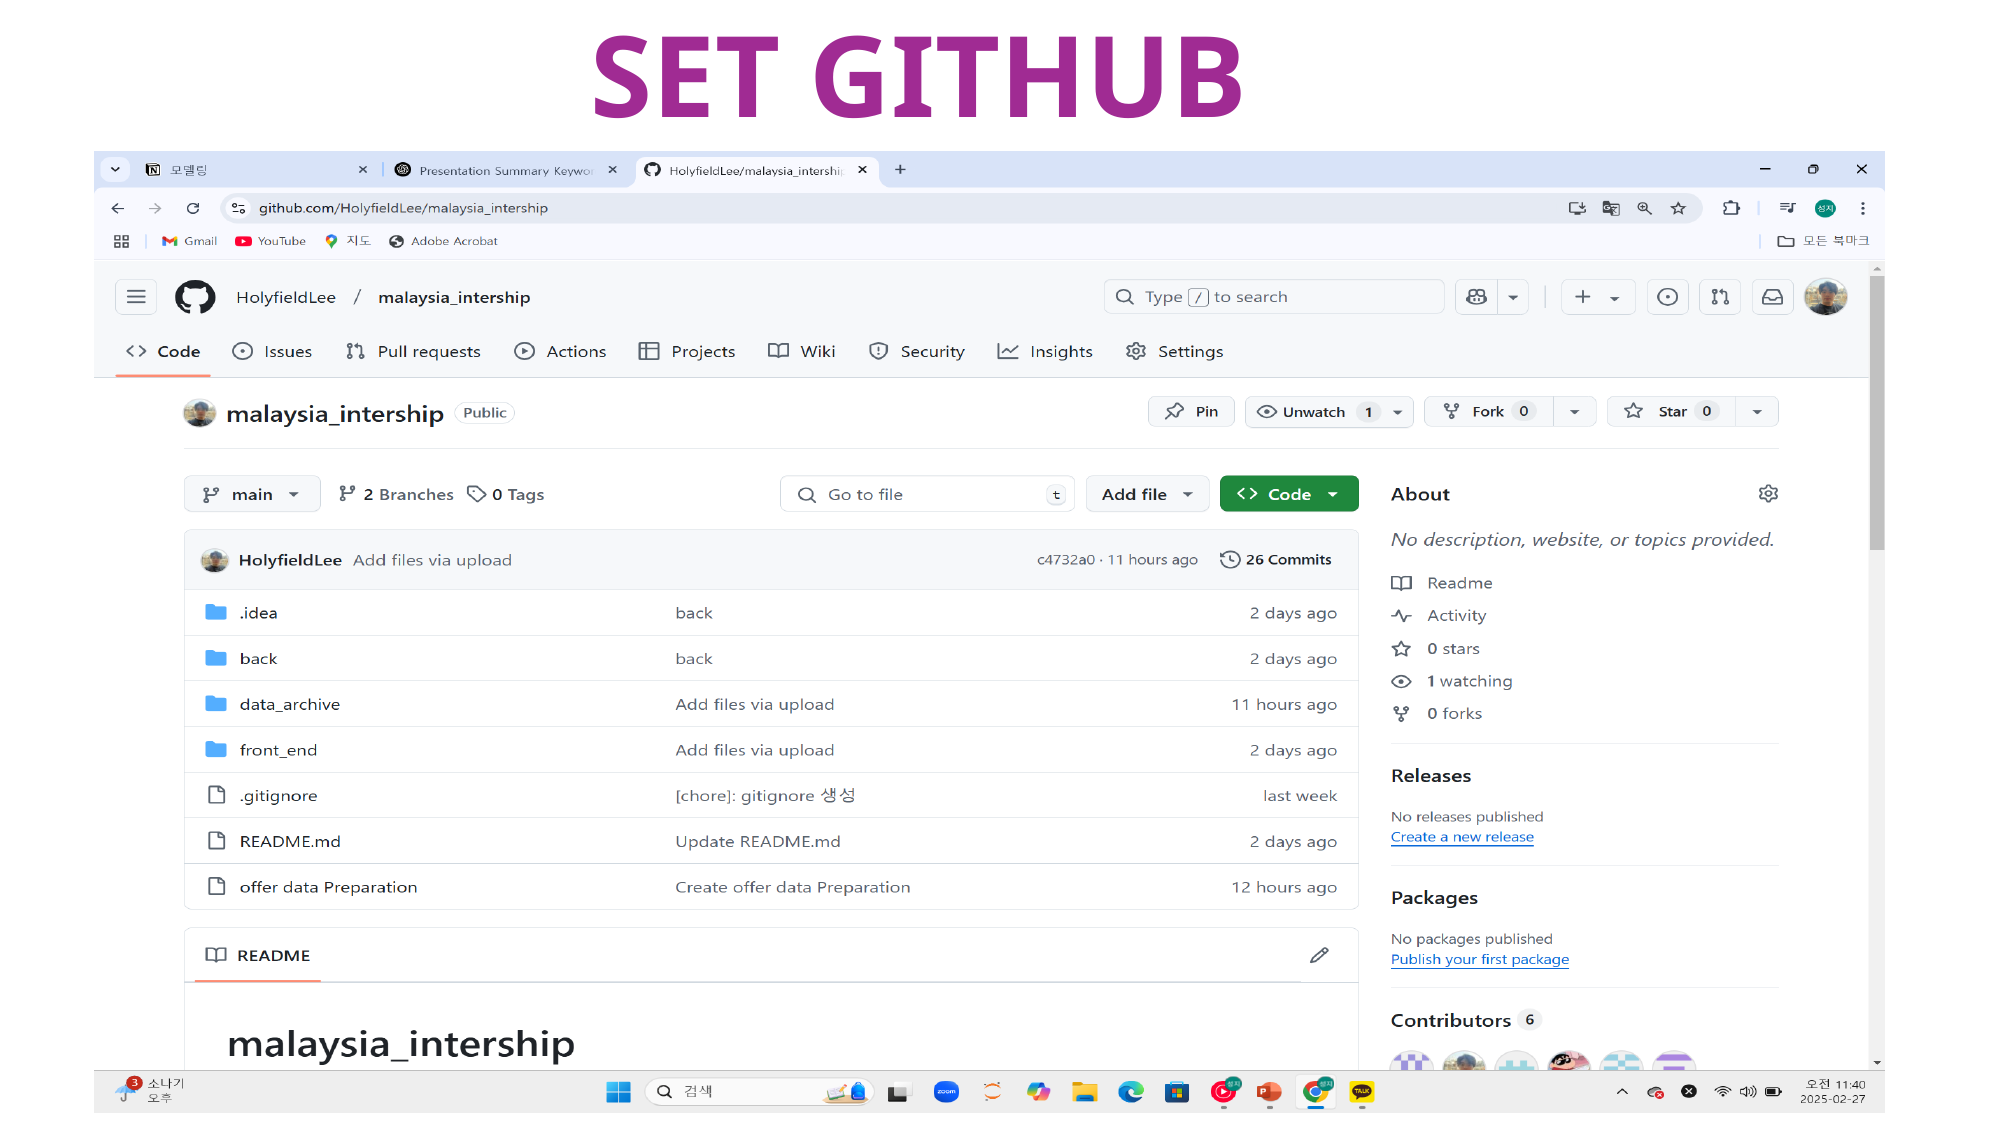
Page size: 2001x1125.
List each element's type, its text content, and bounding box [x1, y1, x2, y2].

text_box SET GITHUB [576, 0, 1563, 151]
picture [94, 151, 1886, 1114]
